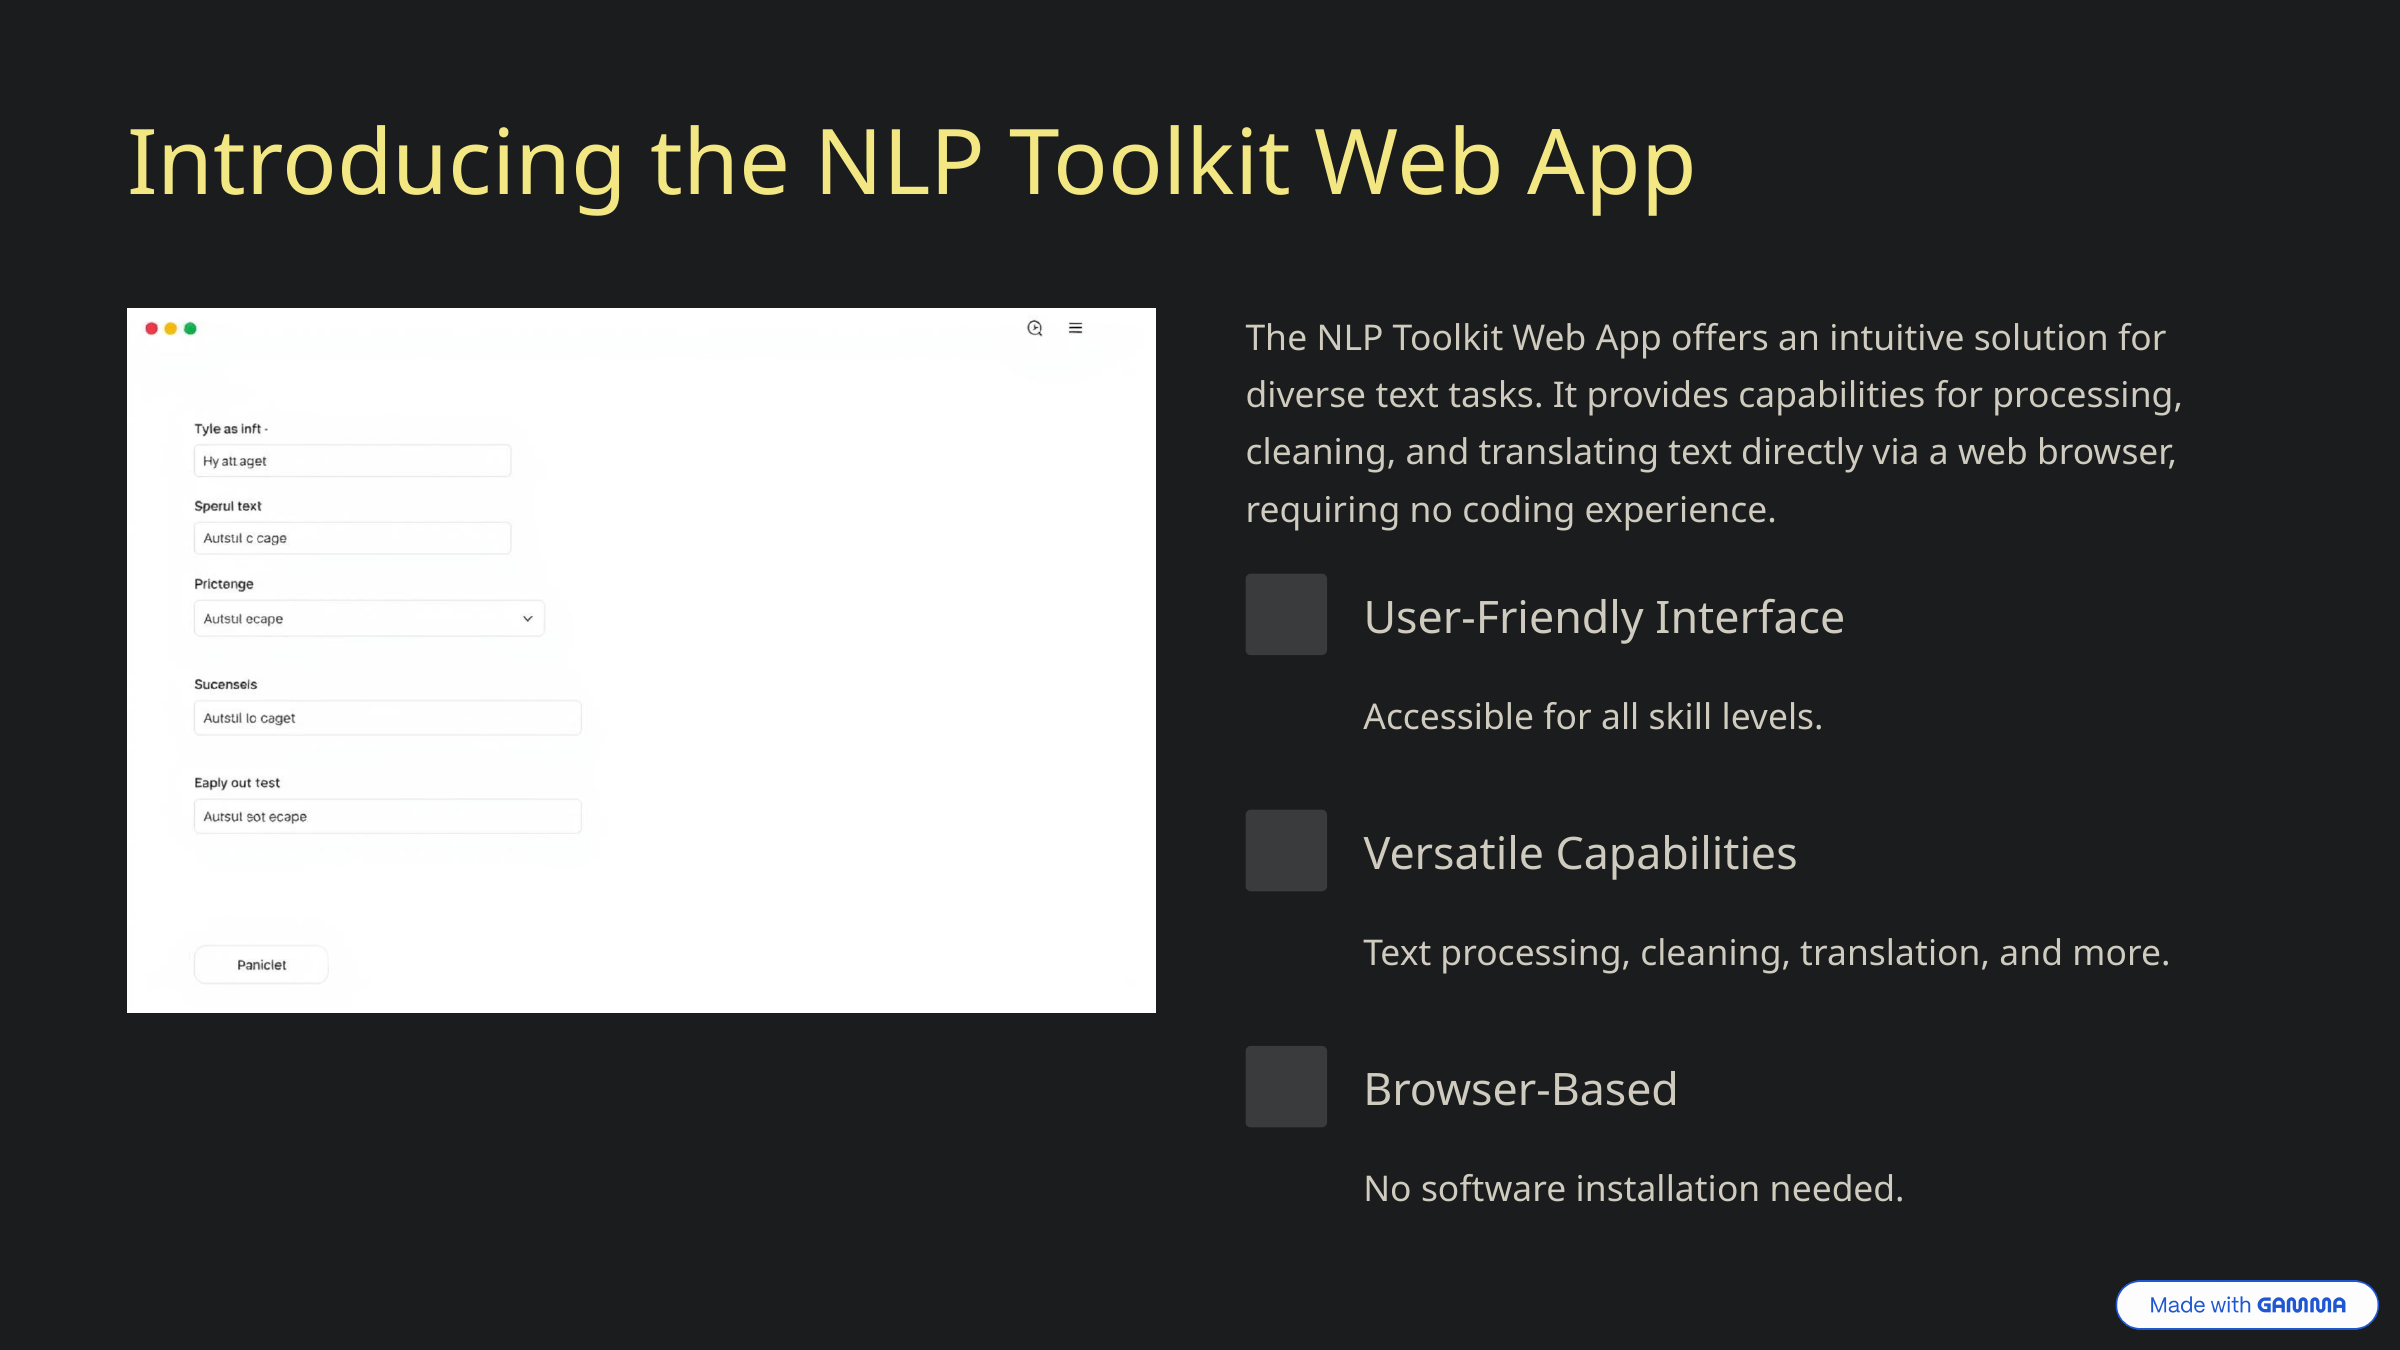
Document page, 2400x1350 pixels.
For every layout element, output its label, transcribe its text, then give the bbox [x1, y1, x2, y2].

text_box Introducing the NLP Toolkit Web App [127, 99, 1769, 214]
text_box Browser-Based [1363, 1058, 1818, 1115]
picture [126, 308, 1156, 1013]
text_box Accessible for all skill levels. [1363, 678, 2275, 737]
text_box Versatile Capabilities [1363, 822, 1821, 879]
text_box Text processing, cleaning, translation, and more. [1363, 915, 2275, 974]
text_box [1245, 573, 1328, 656]
text_box [1245, 1045, 1328, 1128]
text_box [1245, 809, 1328, 892]
text_box No software installation needed. [1363, 1151, 2275, 1210]
text_box The NLP Toolkit Web App offers an intuitive solution for diverse text tasks. It provides capabilities for processing, cleaning, and translating text directly via a web browser, requiring no coding experience. [1245, 300, 2275, 533]
picture [2106, 1271, 2389, 1339]
text_box User-Friendly Interface [1363, 585, 1875, 643]
